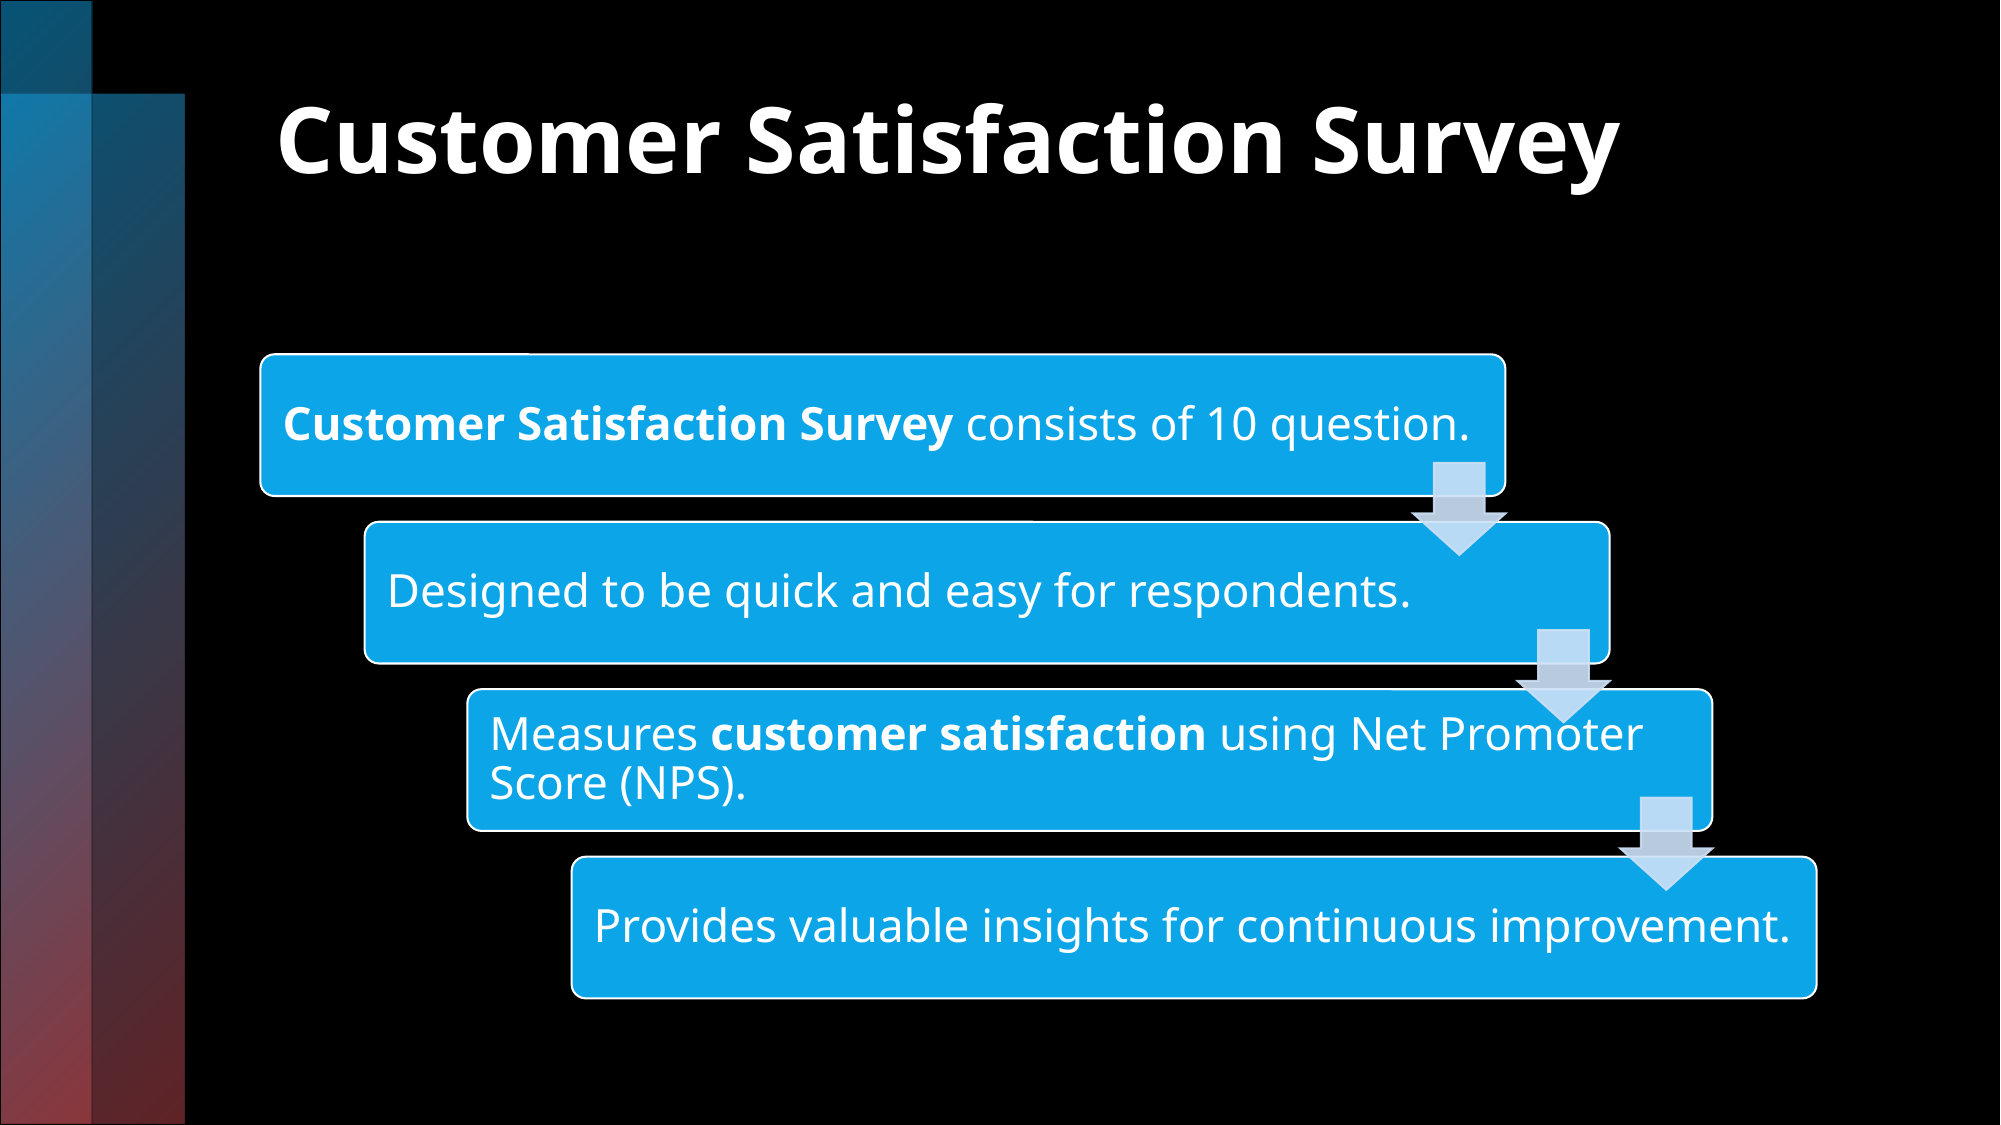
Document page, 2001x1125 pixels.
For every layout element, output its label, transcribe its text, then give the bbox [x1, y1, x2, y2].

title Customer Satisfaction Survey [260, 74, 1817, 329]
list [260, 354, 1817, 999]
